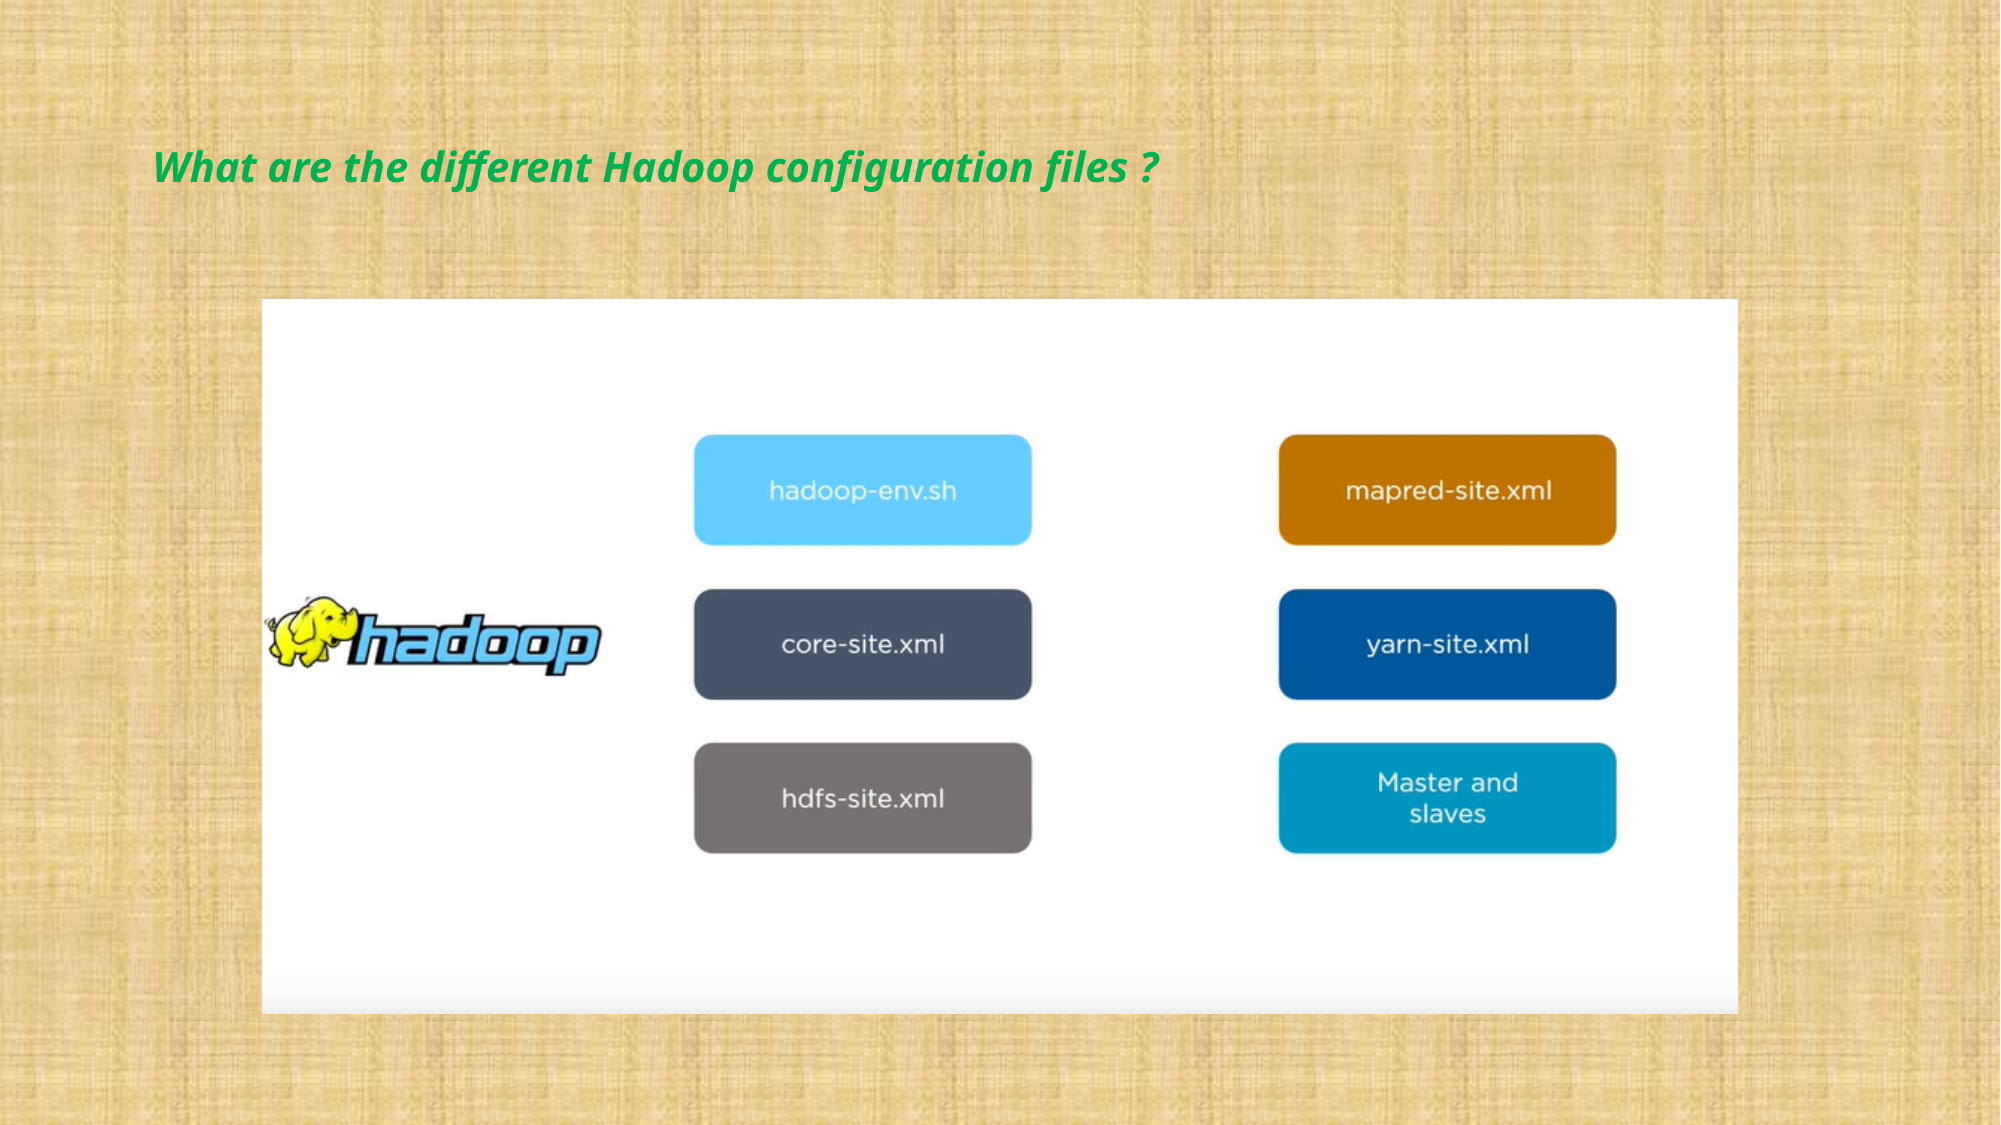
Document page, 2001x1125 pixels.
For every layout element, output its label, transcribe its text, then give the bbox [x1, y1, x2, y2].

picture [0, 0, 2001, 1125]
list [262, 299, 1738, 1014]
title What are the different Hadoop configuration files ? [137, 59, 1863, 278]
